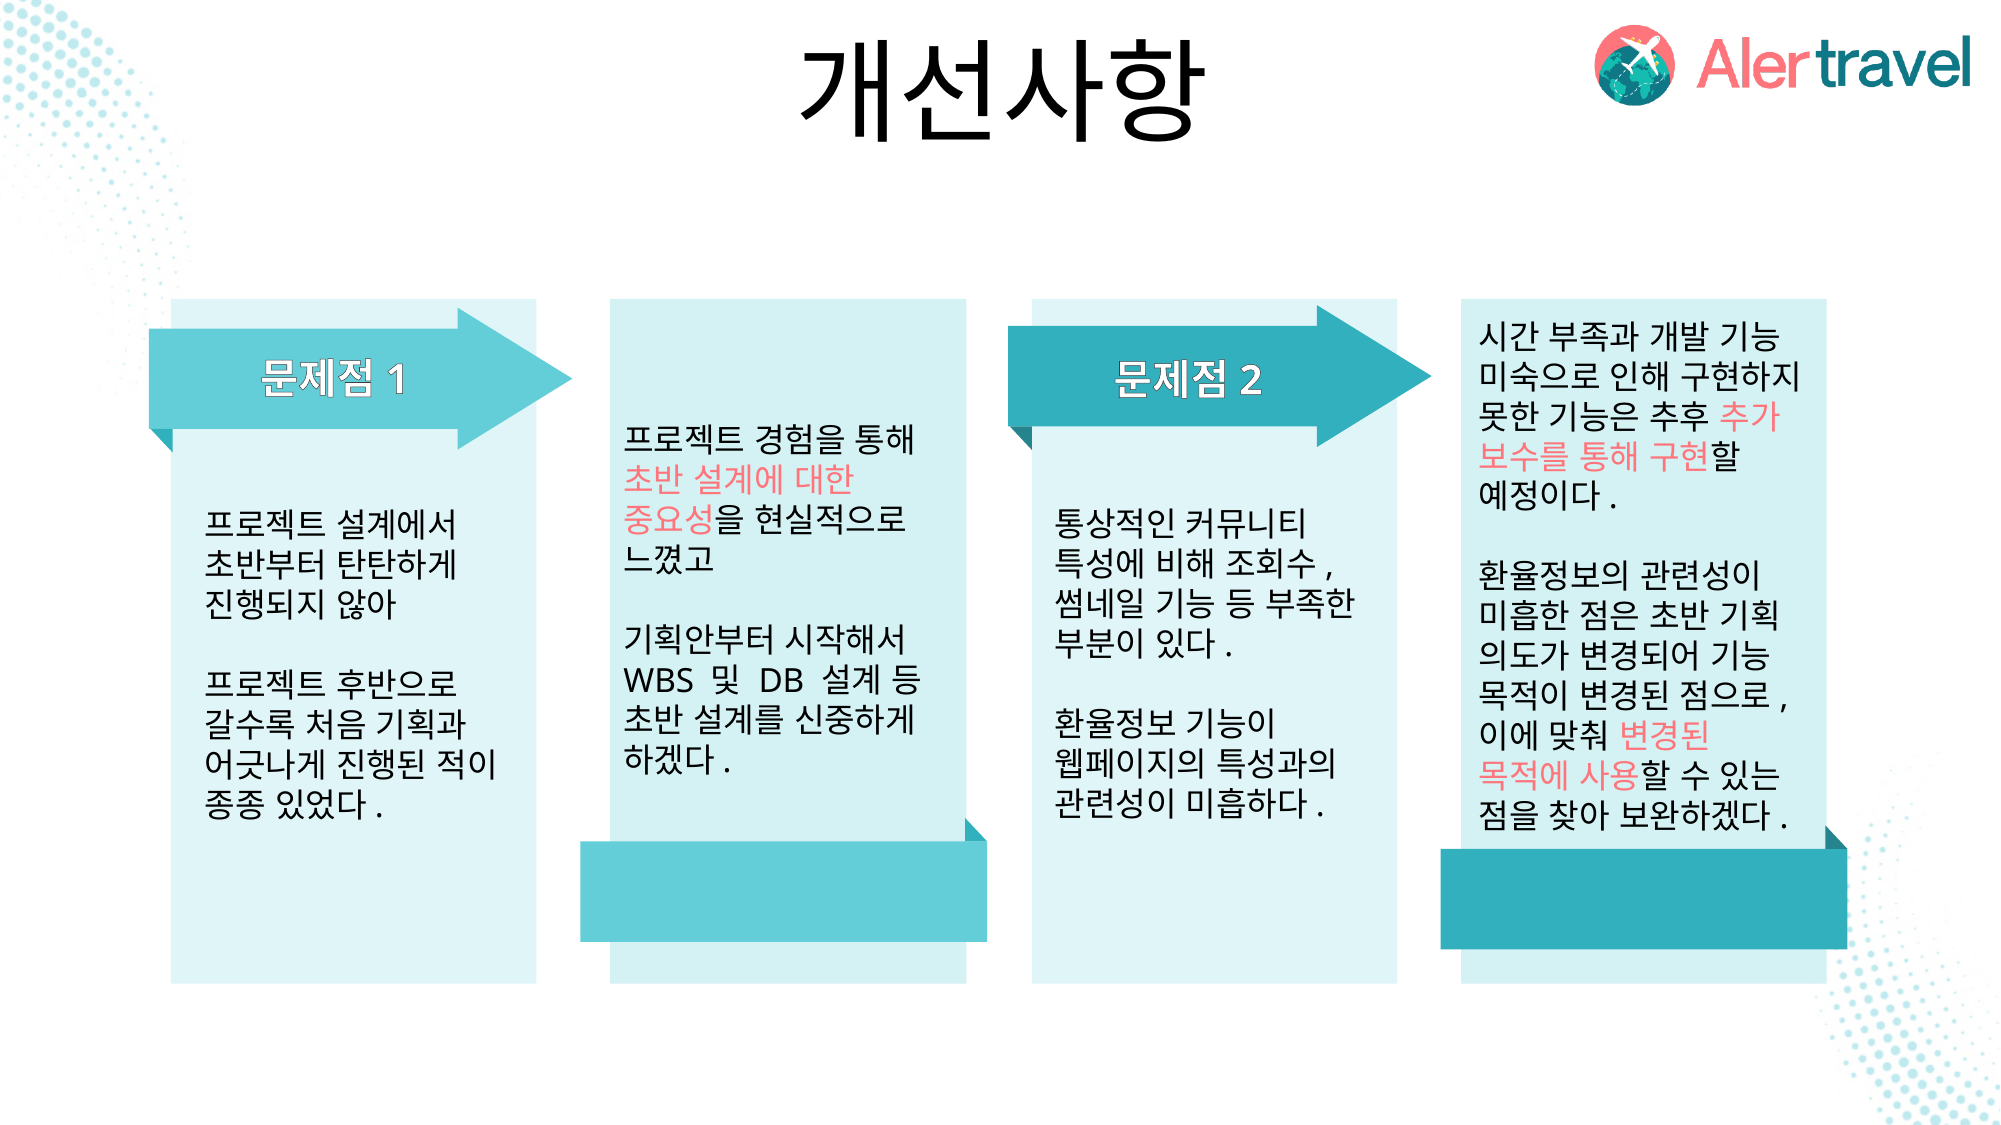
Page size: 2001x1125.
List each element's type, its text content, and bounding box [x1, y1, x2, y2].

picture [0, 0, 2001, 1125]
text_box 프로젝트 경험을 통해 초반 설계에 대한 중요성을 현실적으로 느꼈고 기획안부터 시작해서 WBS 및 DB 설계 등 초반 설계를 신중하게 하겠다. [608, 412, 959, 787]
text_box [609, 298, 967, 817]
text_box 통상적인 커뮤니티 특성에 비해 조회수, 썸네일 기능 등 부족한 부분이 있다. 환율정보 기능이 웹페이지의 특성과의 관련성이 미흡하다. [1039, 495, 1405, 830]
text_box [1460, 298, 1828, 825]
list 개선사항 [53, 38, 1952, 157]
text_box [1315, 303, 1434, 449]
text_box [1460, 950, 1828, 985]
text_box [609, 942, 967, 985]
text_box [158, 344, 512, 422]
text_box [1007, 325, 1315, 427]
text_box [1007, 425, 1033, 453]
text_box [148, 307, 573, 453]
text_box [1440, 825, 1848, 950]
text_box [170, 298, 537, 307]
text_box [1031, 399, 1398, 985]
text_box [170, 453, 537, 985]
text_box 문제점2 [1011, 345, 1365, 411]
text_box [580, 817, 988, 942]
text_box [1031, 298, 1398, 353]
text_box 시간 부족과 개발 기능 미숙으로 인해 구현하지 못한 기능은 추후 추가 보수를 통해 구현할 예정이다. 환율정보의 관련성이 미흡한 점은 초반 기획 의도가 변경되어 기능 목적이 변경된 점으로, 이에 맞춰 변경된 목적에 사용할 수 있는 점을 찾아 보완하겠다. [1463, 308, 1823, 825]
text_box 프로젝트 설계에서 초반부터 탄탄하게 진행되지 않아 프로젝트 후반으로 갈수록 처음 기획과 어긋나게 진행된 적이 종종 있었다. [190, 497, 537, 832]
